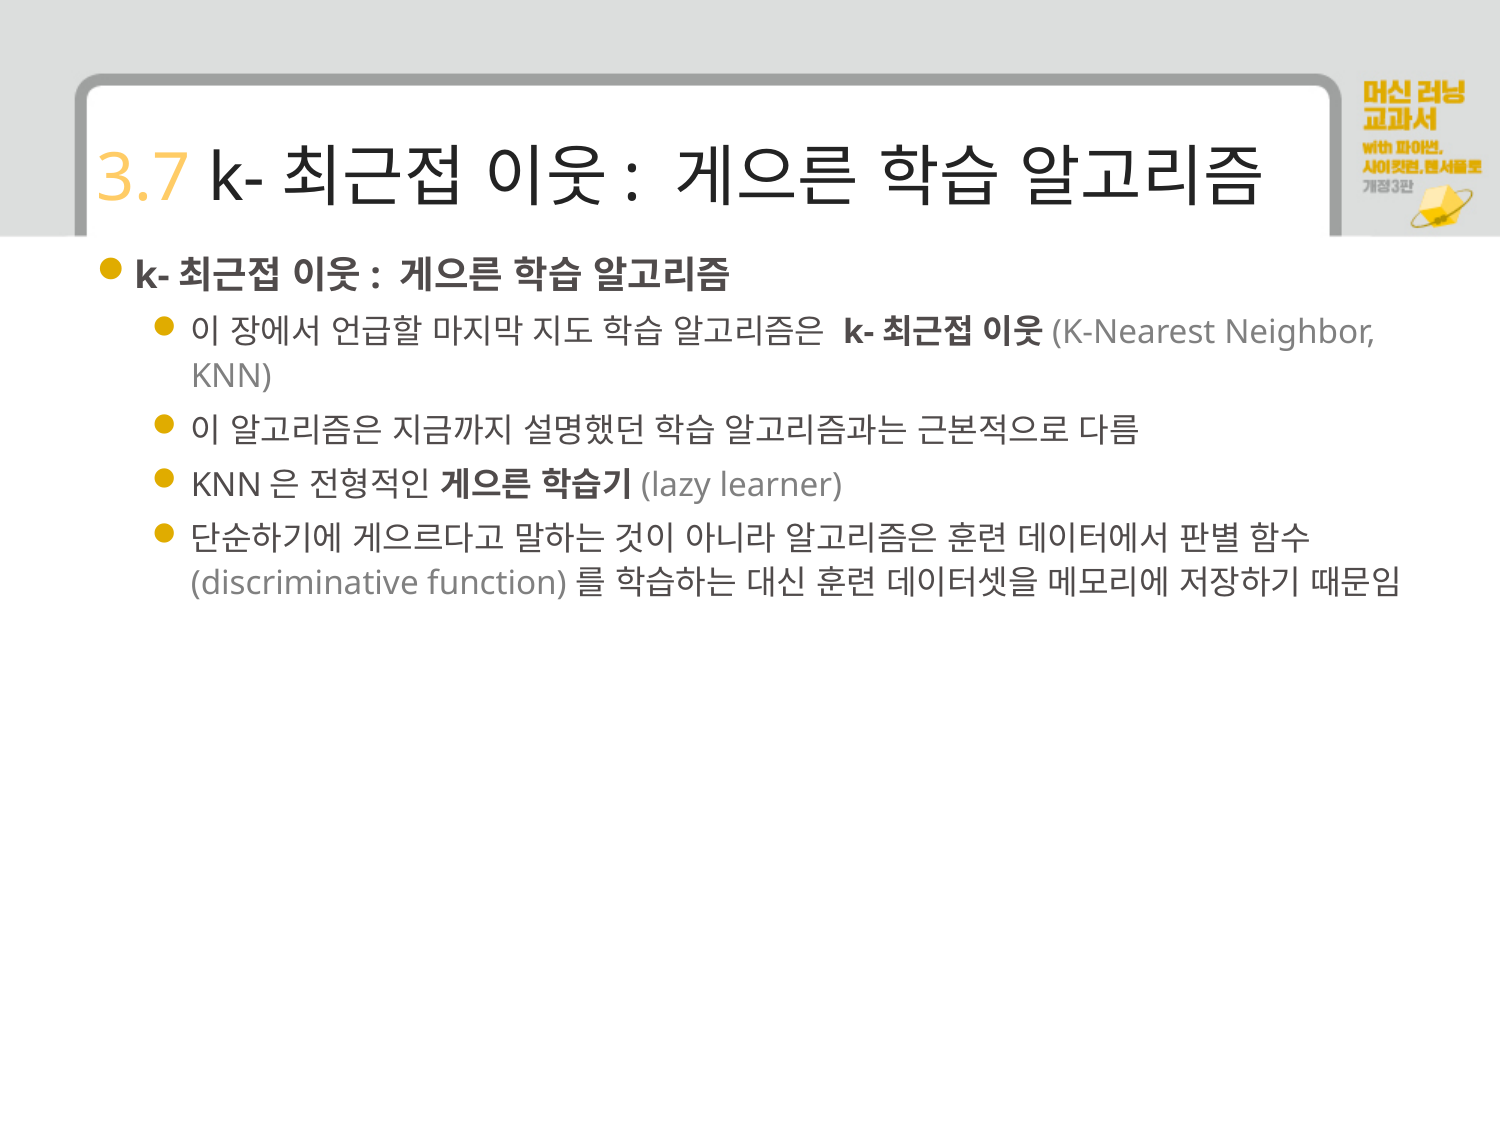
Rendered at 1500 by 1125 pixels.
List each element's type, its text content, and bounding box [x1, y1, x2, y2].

title 3.7 k-최근접 이웃: 게으른 학습 알고리즘 [81, 90, 1412, 222]
picture [0, 0, 1500, 1125]
list k-최근접 이웃: 게으른 학습 알고리즘 이 장에서 언급할 마지막 지도 학습 알고리즘은 k-최근접 이웃(K-Nearest Neighbor, KNN) 이 알고리즘은 지금까지 설명했던 학습 알고리즘과는 근본적으로 다름 KNN은 전형적인 게으른 학습기(lazy learner) 단순하기에 게으르다고 말하는 것이 아니라 알고리즘은 훈련 데이터에서 판별 함수(discriminative function)를 학습하는 대신 훈련 데이터셋을 메모리에 저장하기 때문임 [81, 239, 1450, 1054]
